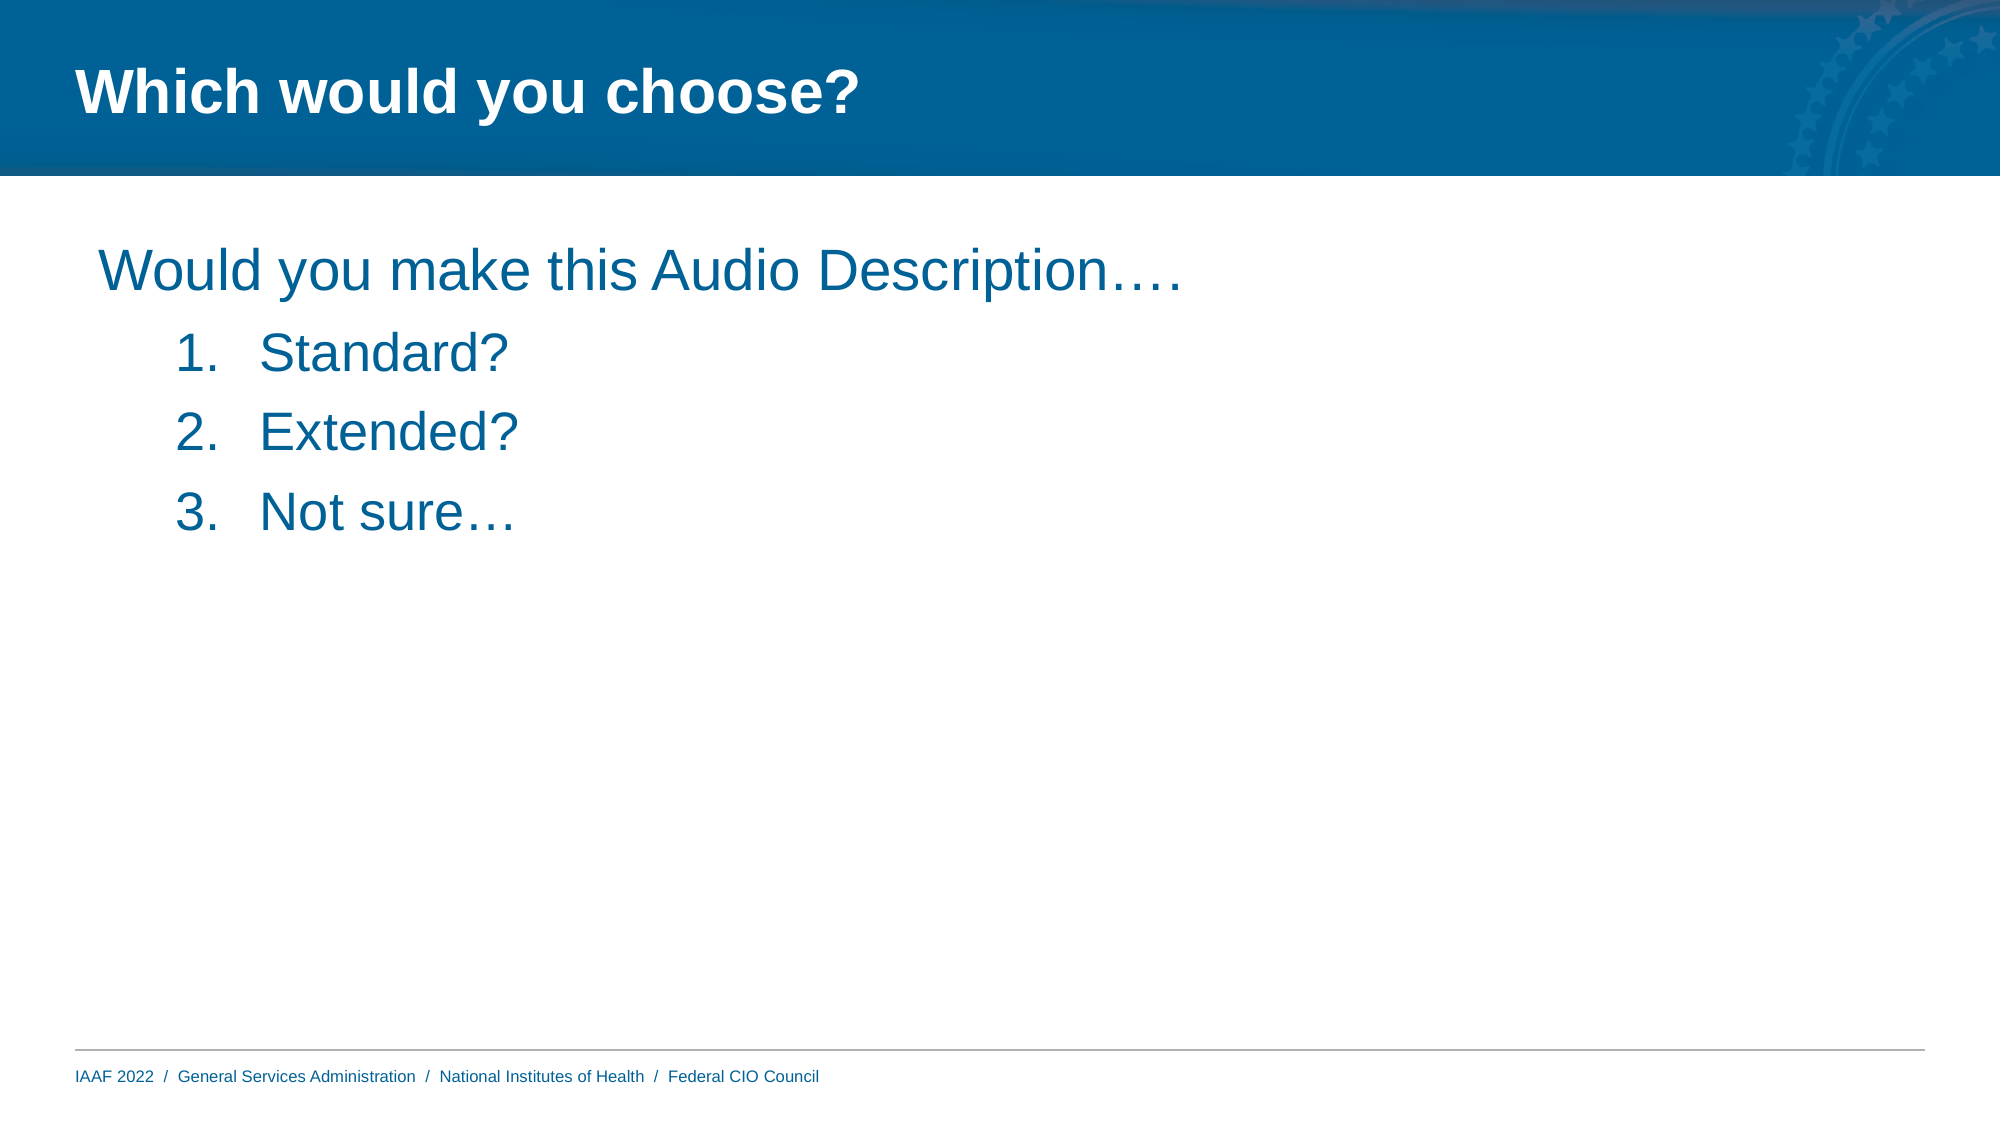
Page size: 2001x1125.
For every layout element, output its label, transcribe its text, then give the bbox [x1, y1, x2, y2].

picture [0, 0, 2000, 176]
picture [0, 168, 666, 176]
title Which would you choose? [75, 52, 1800, 128]
list Would you make this Audio Description…. Standard? Extended? Not sure… [75, 224, 1925, 1035]
